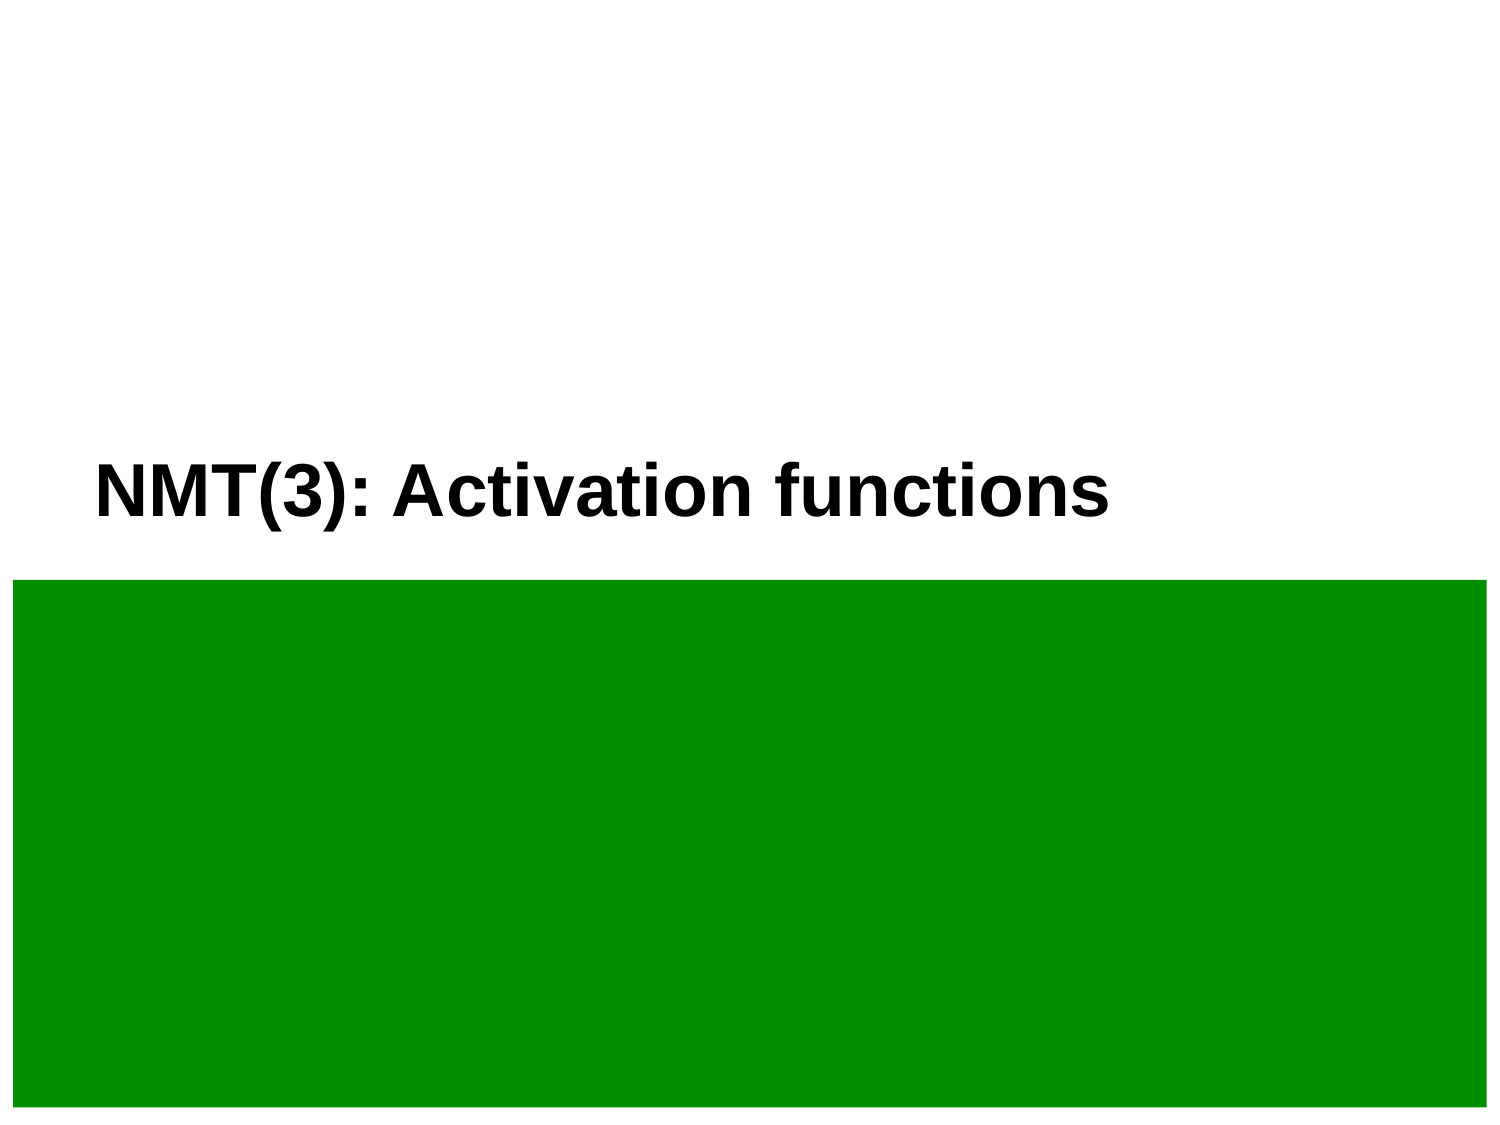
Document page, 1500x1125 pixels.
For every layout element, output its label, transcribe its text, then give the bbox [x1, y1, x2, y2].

title NMT(3): Activation functions [79, 375, 1423, 547]
